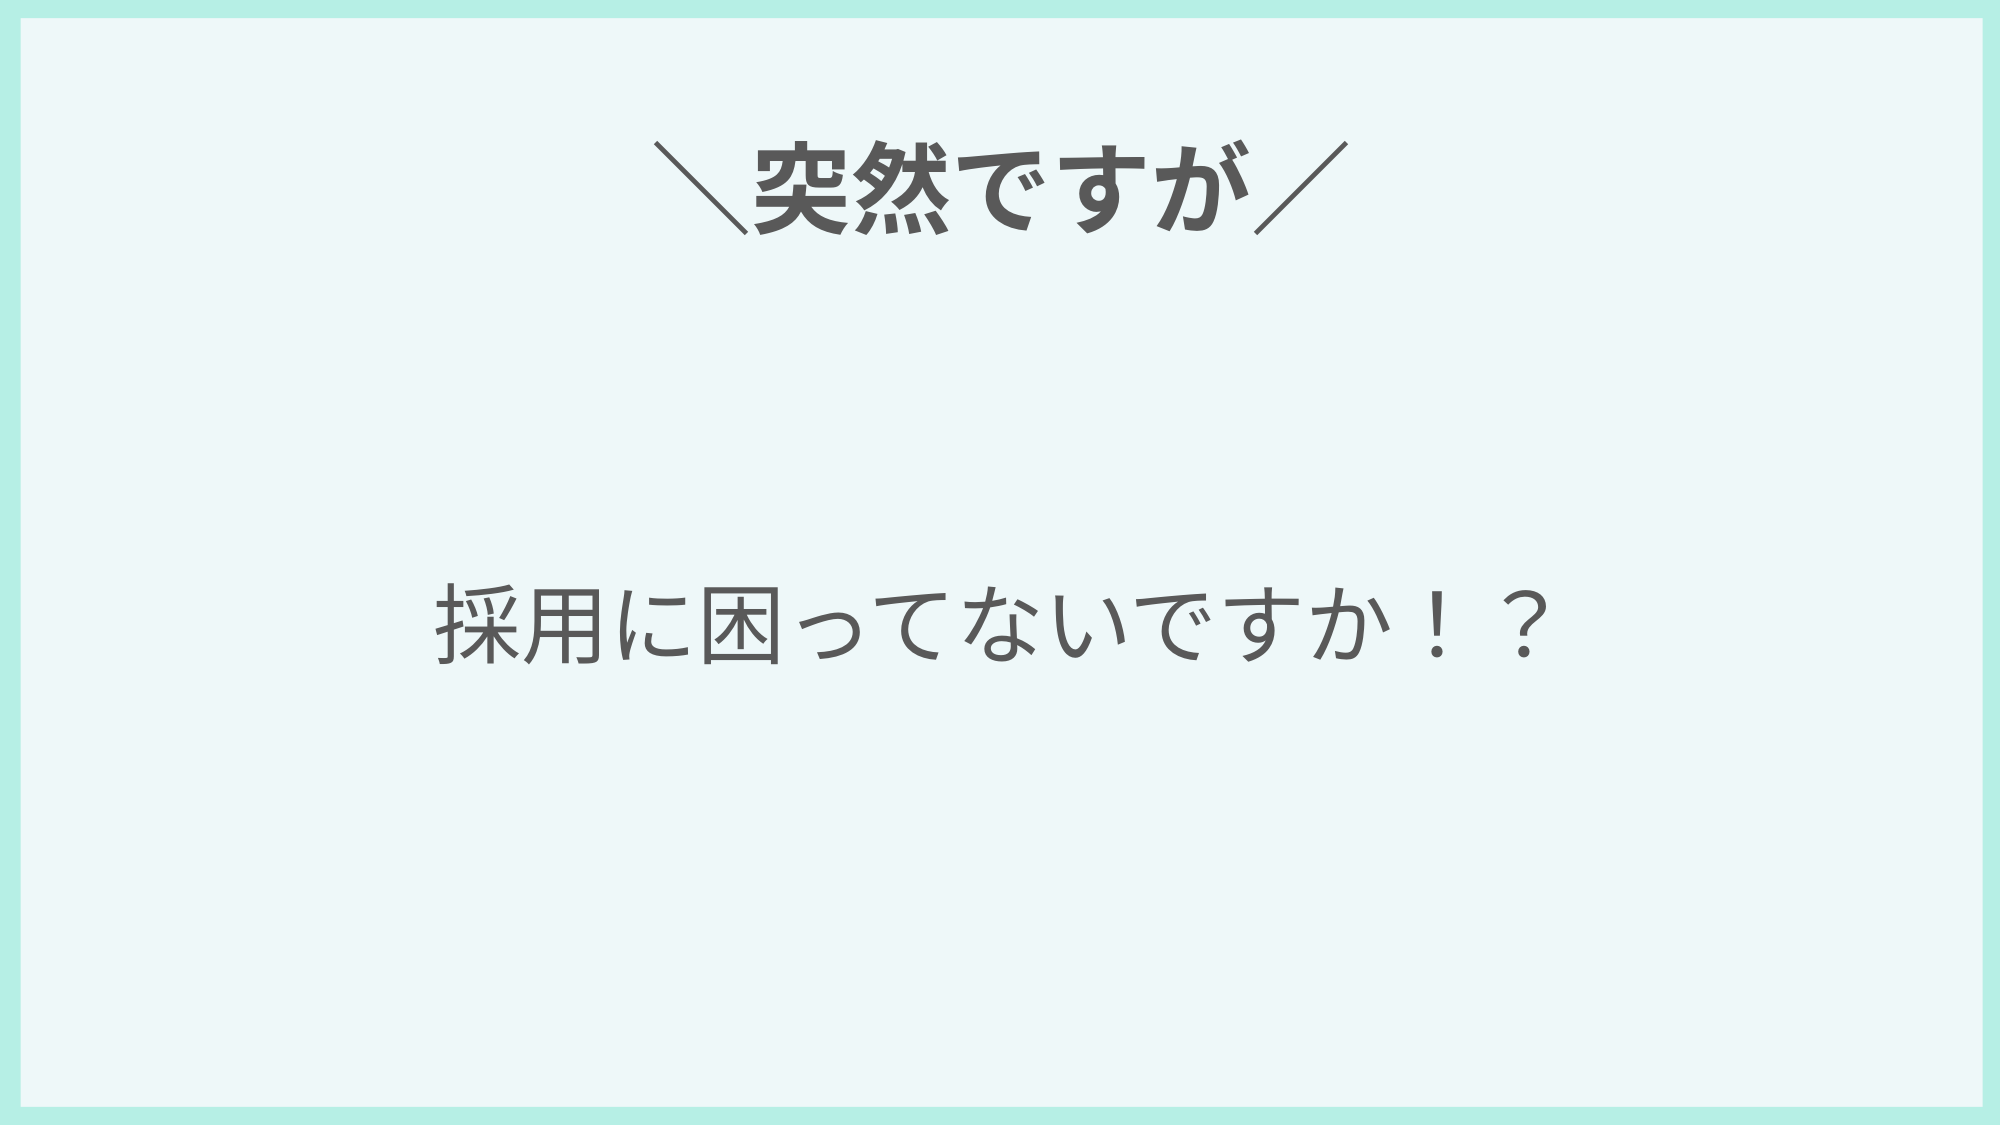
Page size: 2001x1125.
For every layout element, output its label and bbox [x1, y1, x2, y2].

text_box [0, 0, 2000, 1125]
